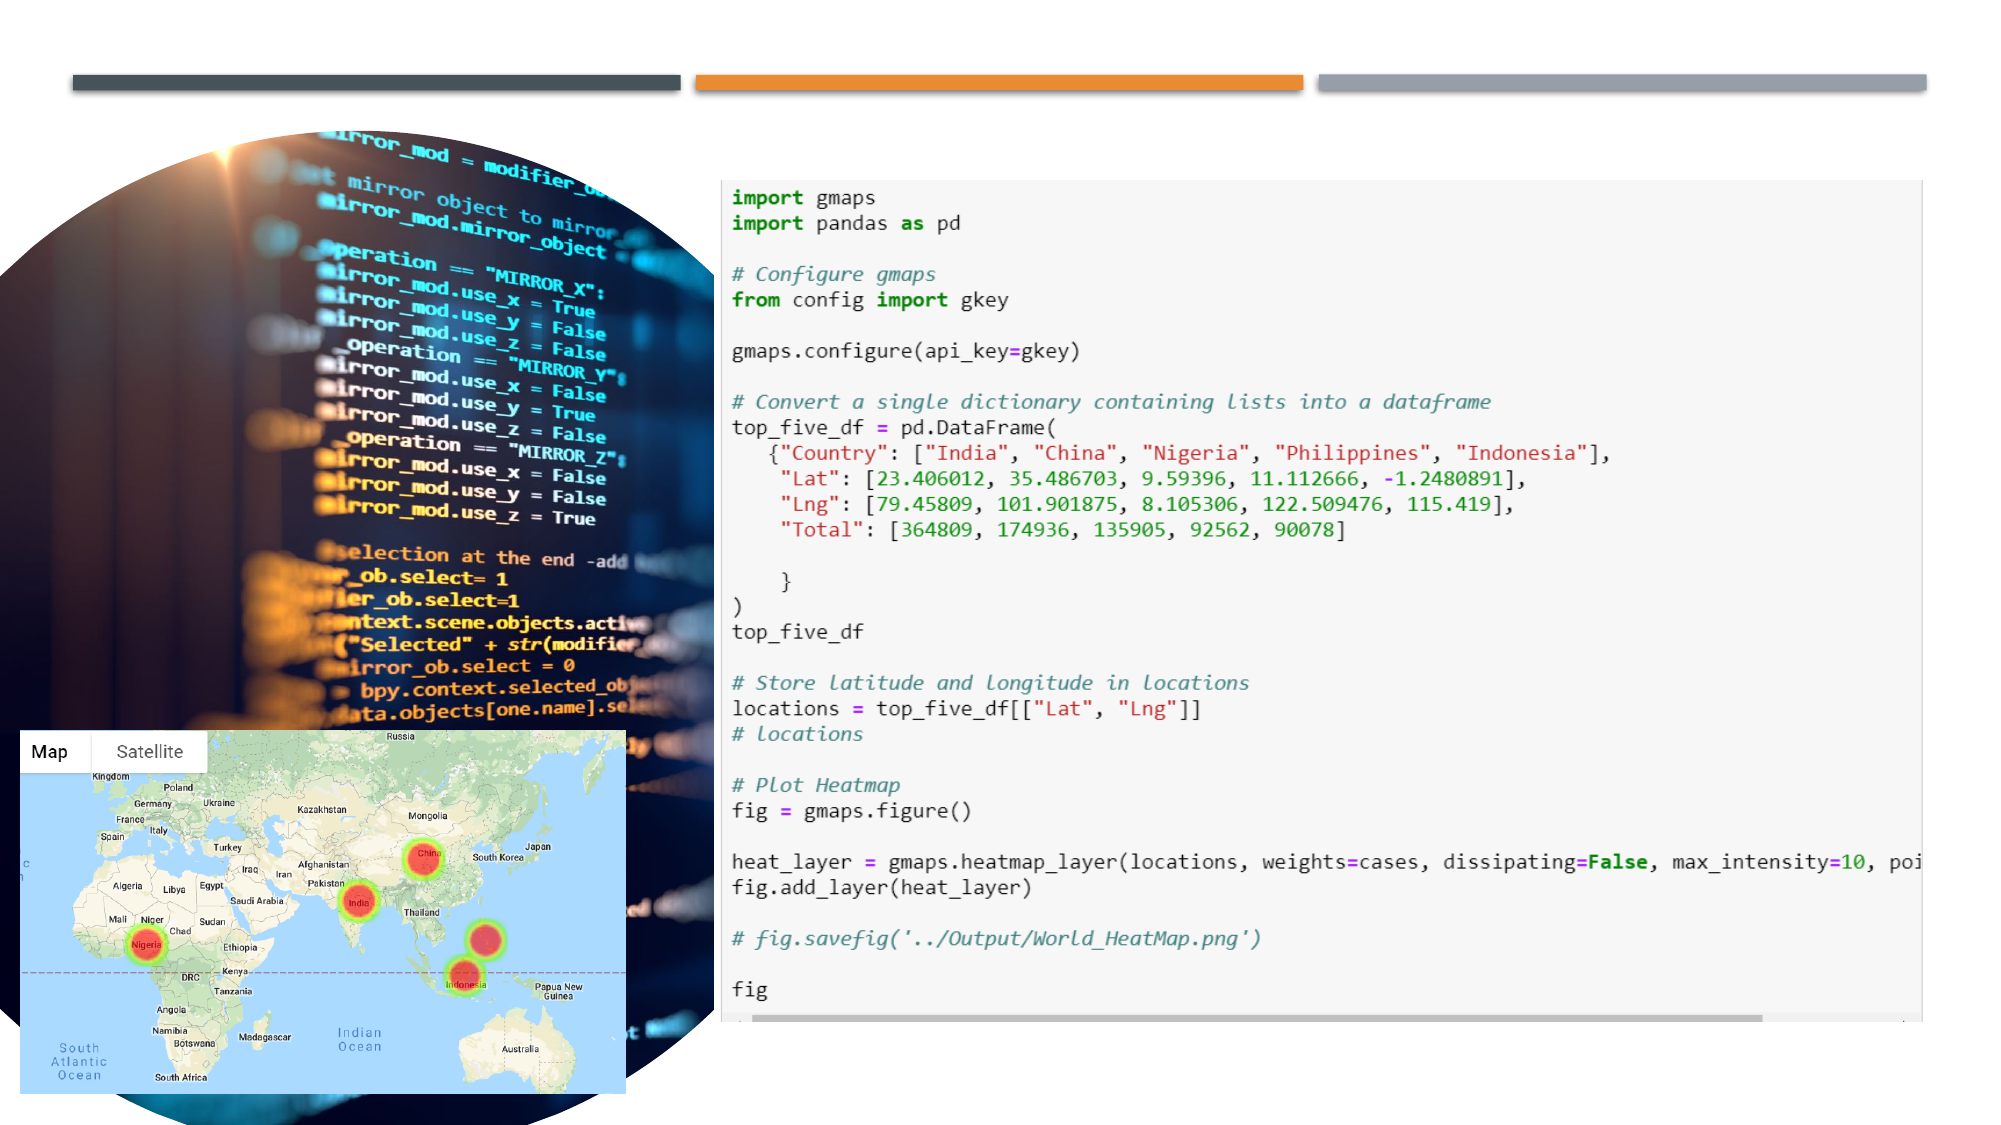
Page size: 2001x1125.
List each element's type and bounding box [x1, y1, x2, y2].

picture [0, 130, 1939, 1125]
